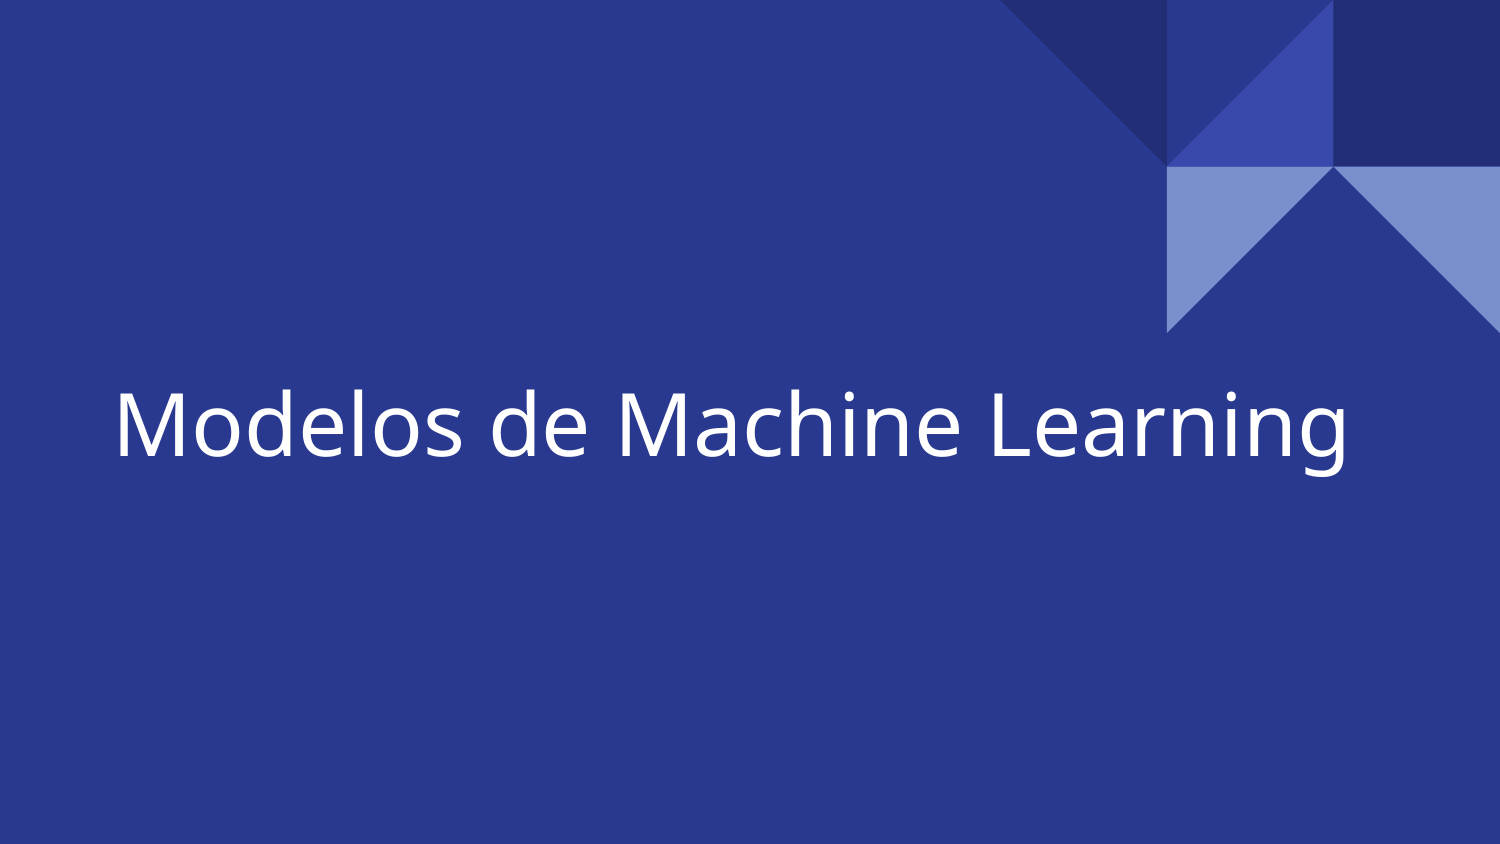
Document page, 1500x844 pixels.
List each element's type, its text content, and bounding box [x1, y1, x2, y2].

text_box Modelos de Machine Learning [98, 353, 1447, 491]
